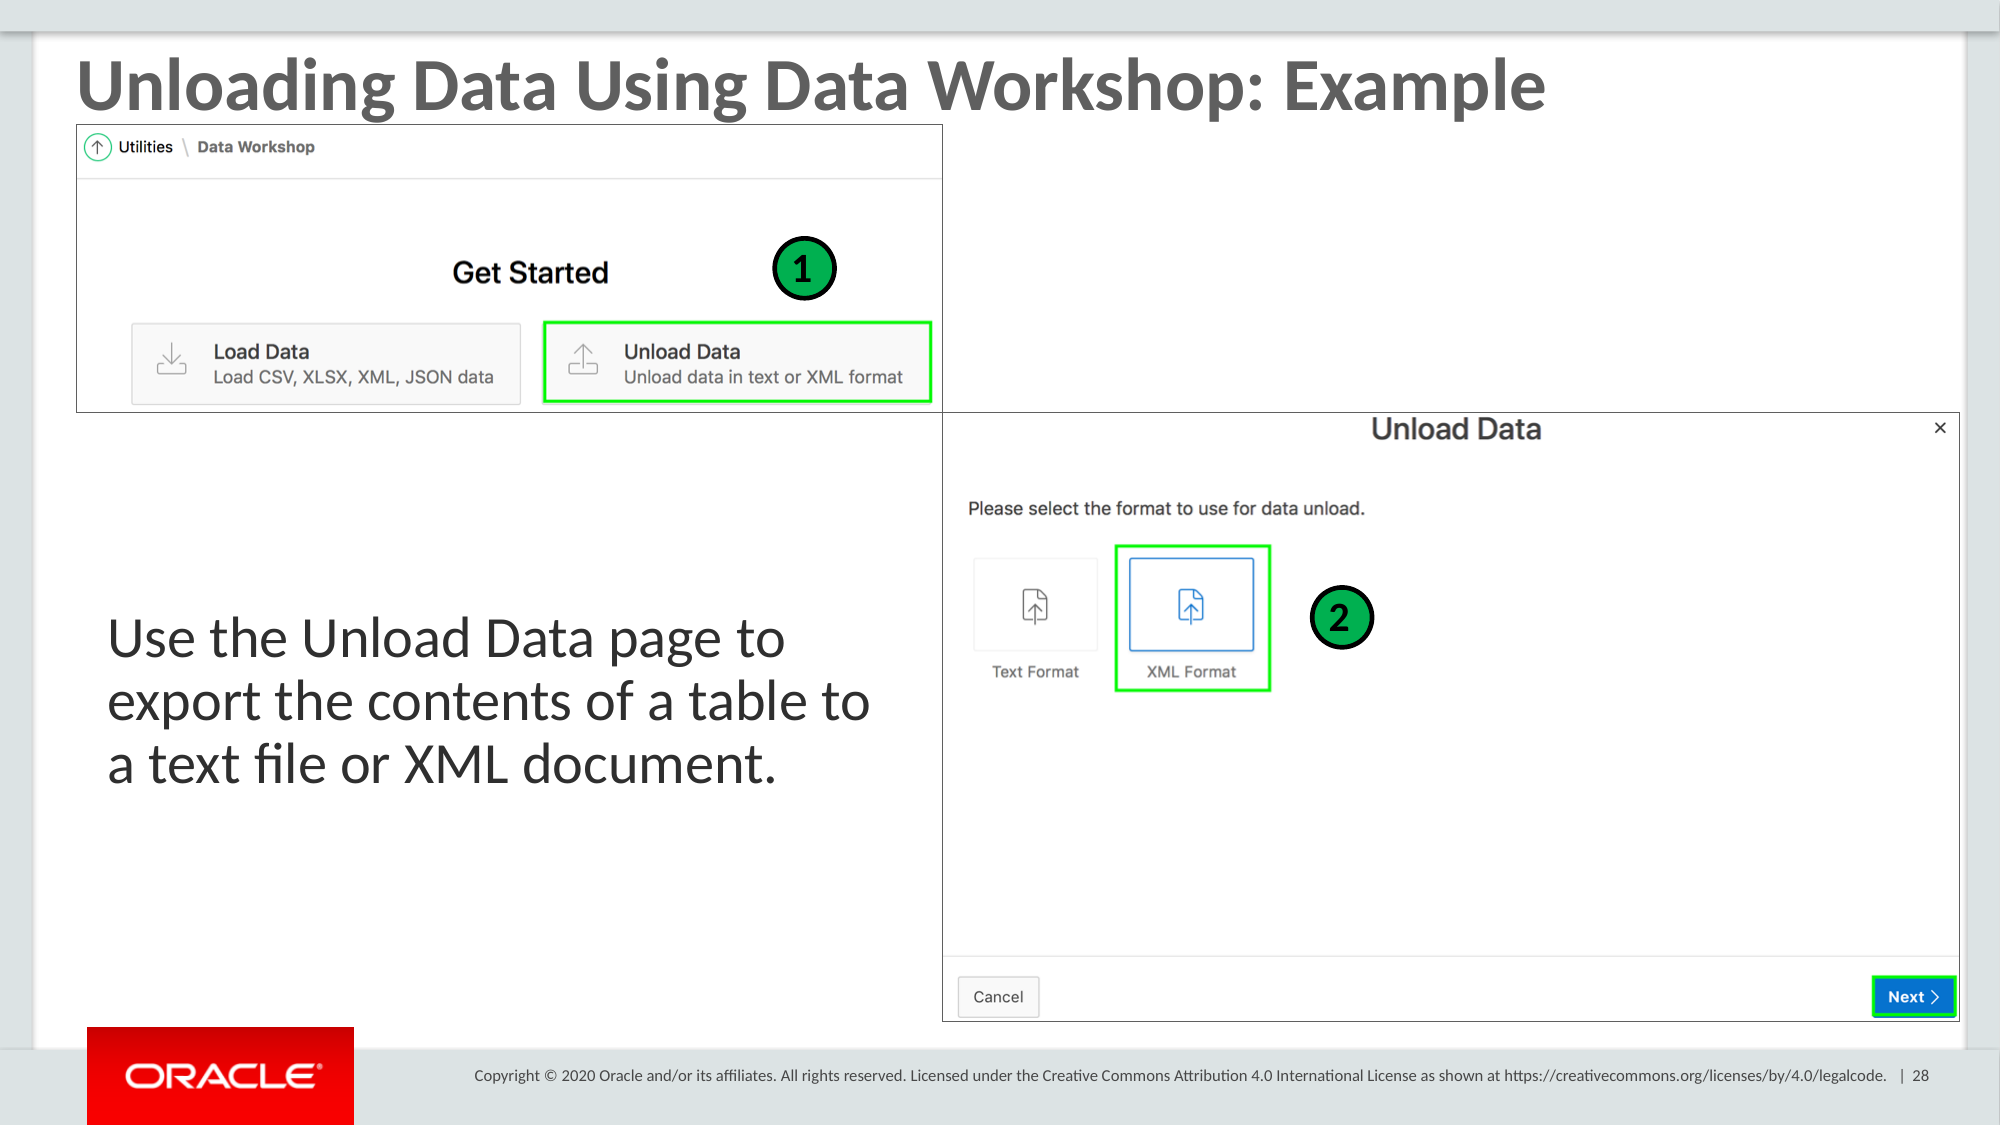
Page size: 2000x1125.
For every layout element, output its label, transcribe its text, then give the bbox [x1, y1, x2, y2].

list Use the Unload Data page to export the contents of a table to a text file or XML document. [107, 607, 912, 827]
text_box Unloading Data Using Data Workshop: Example [76, 43, 1813, 125]
picture [76, 123, 1960, 1022]
picture [87, 1027, 354, 1125]
